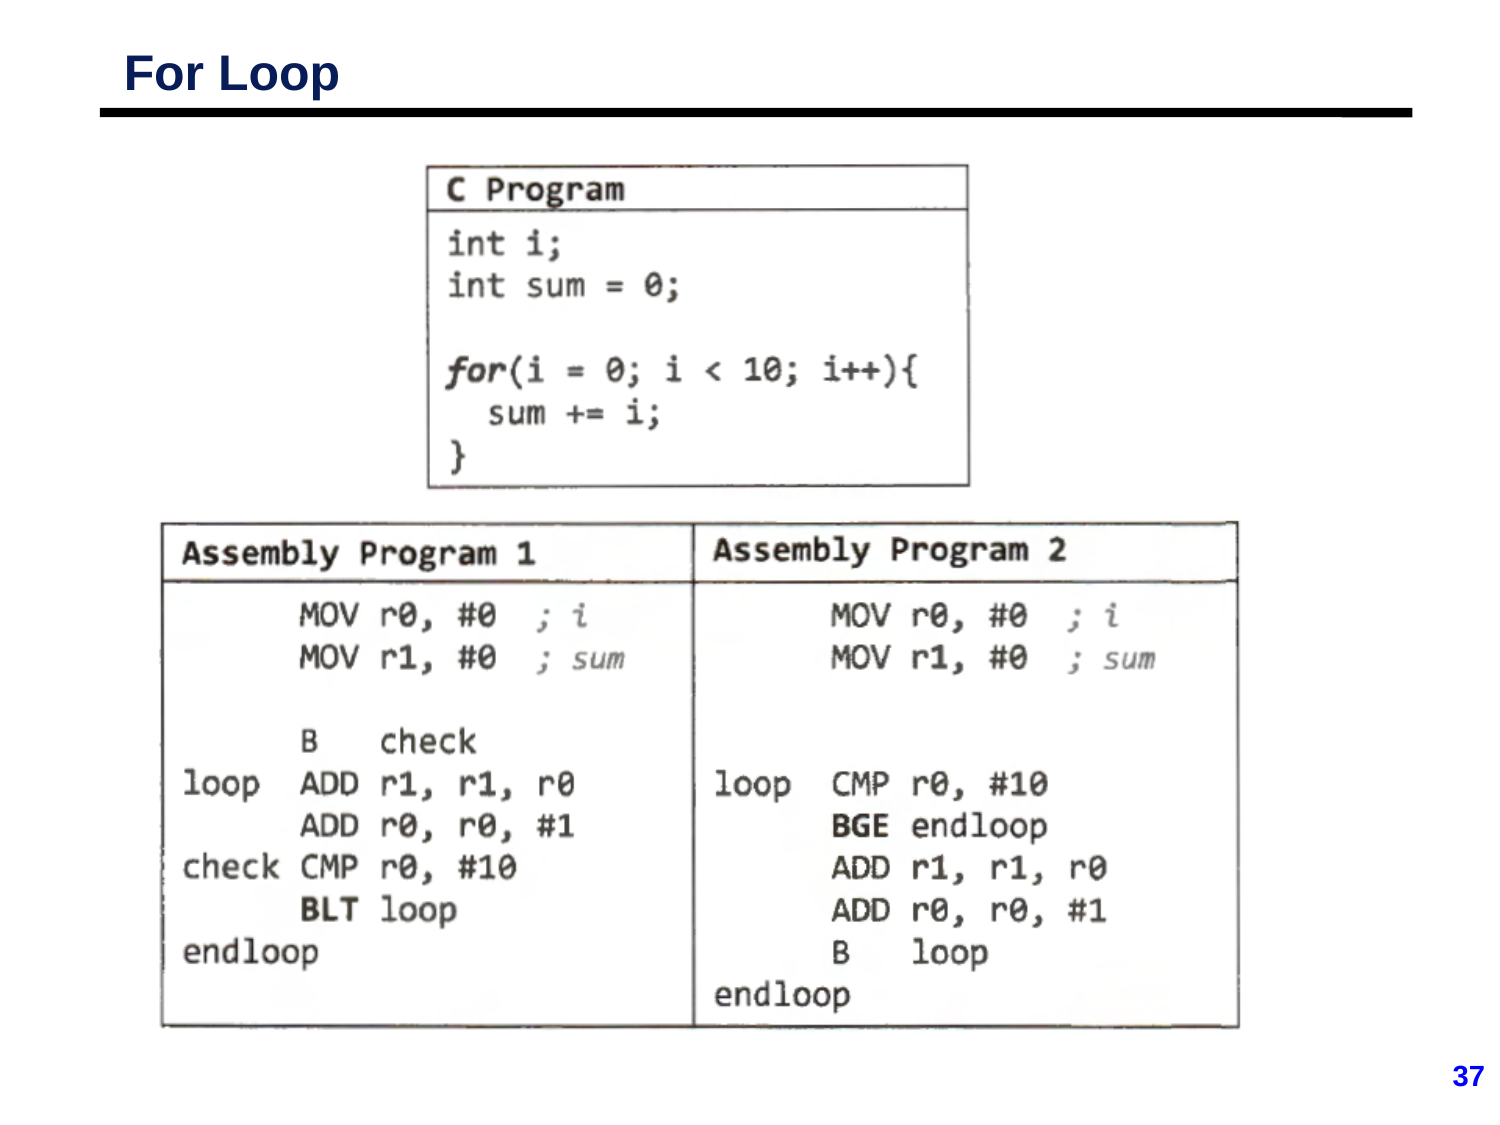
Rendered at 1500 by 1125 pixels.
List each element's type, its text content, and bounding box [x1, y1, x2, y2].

text_box For Loop [113, 44, 351, 105]
picture [154, 514, 1245, 1033]
picture [418, 160, 981, 501]
text_box 37 [1187, 1049, 1500, 1125]
